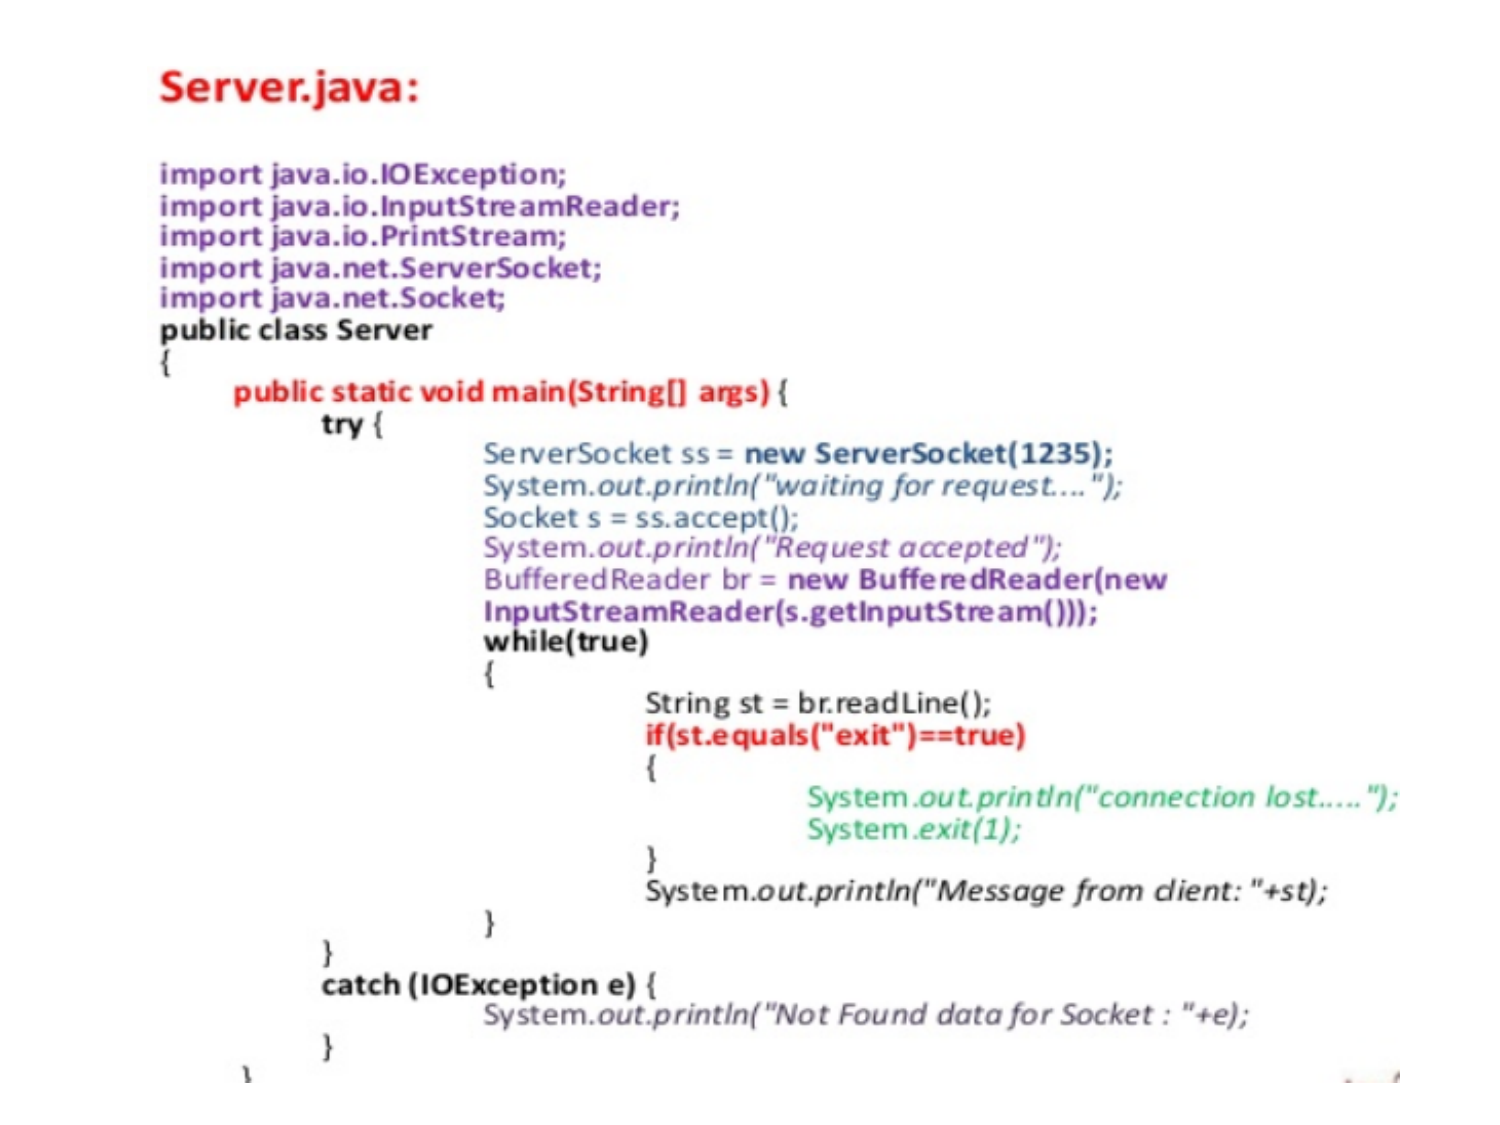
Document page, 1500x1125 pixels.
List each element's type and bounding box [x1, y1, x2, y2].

picture [147, 66, 1400, 1083]
